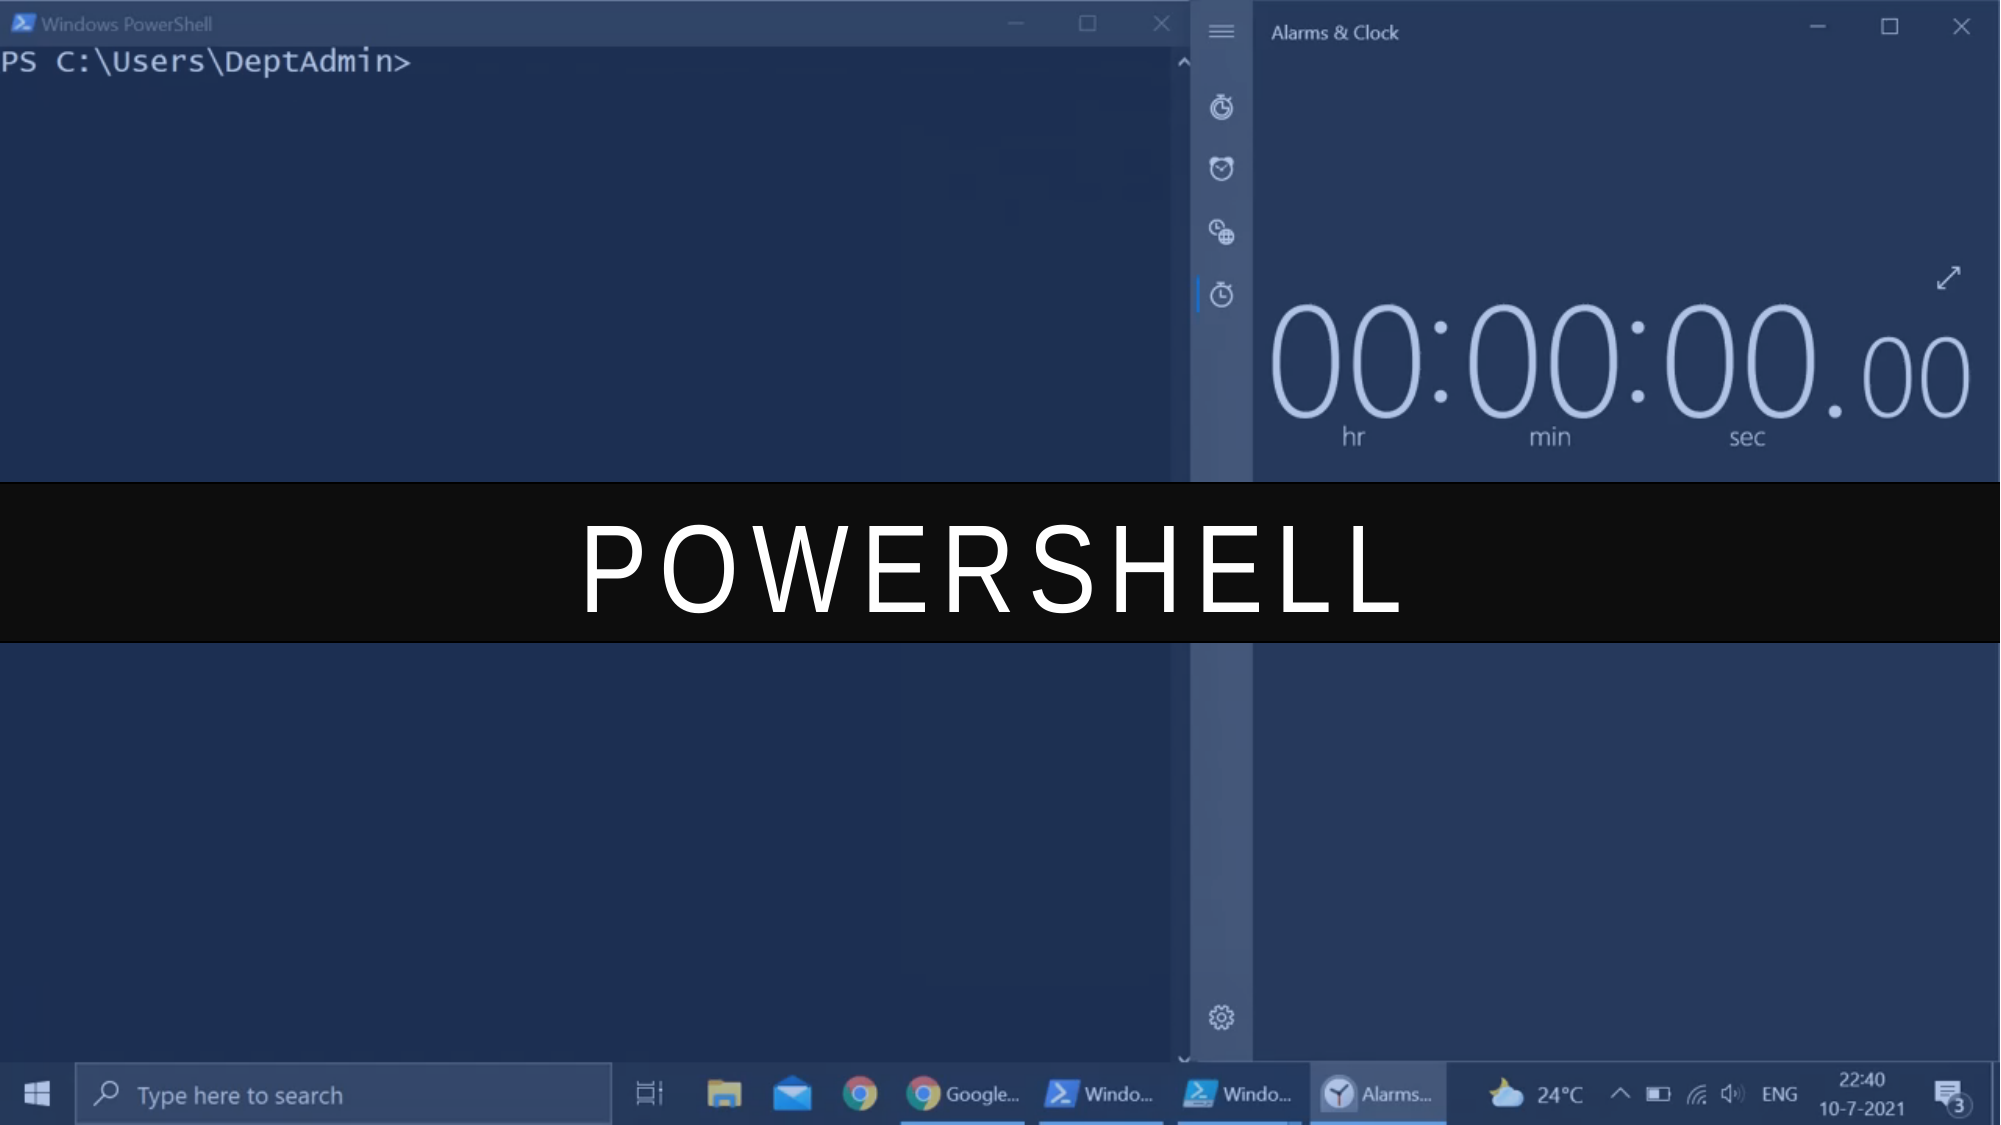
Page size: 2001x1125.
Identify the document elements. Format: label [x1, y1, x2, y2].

text_box [0, 0, 2000, 1125]
